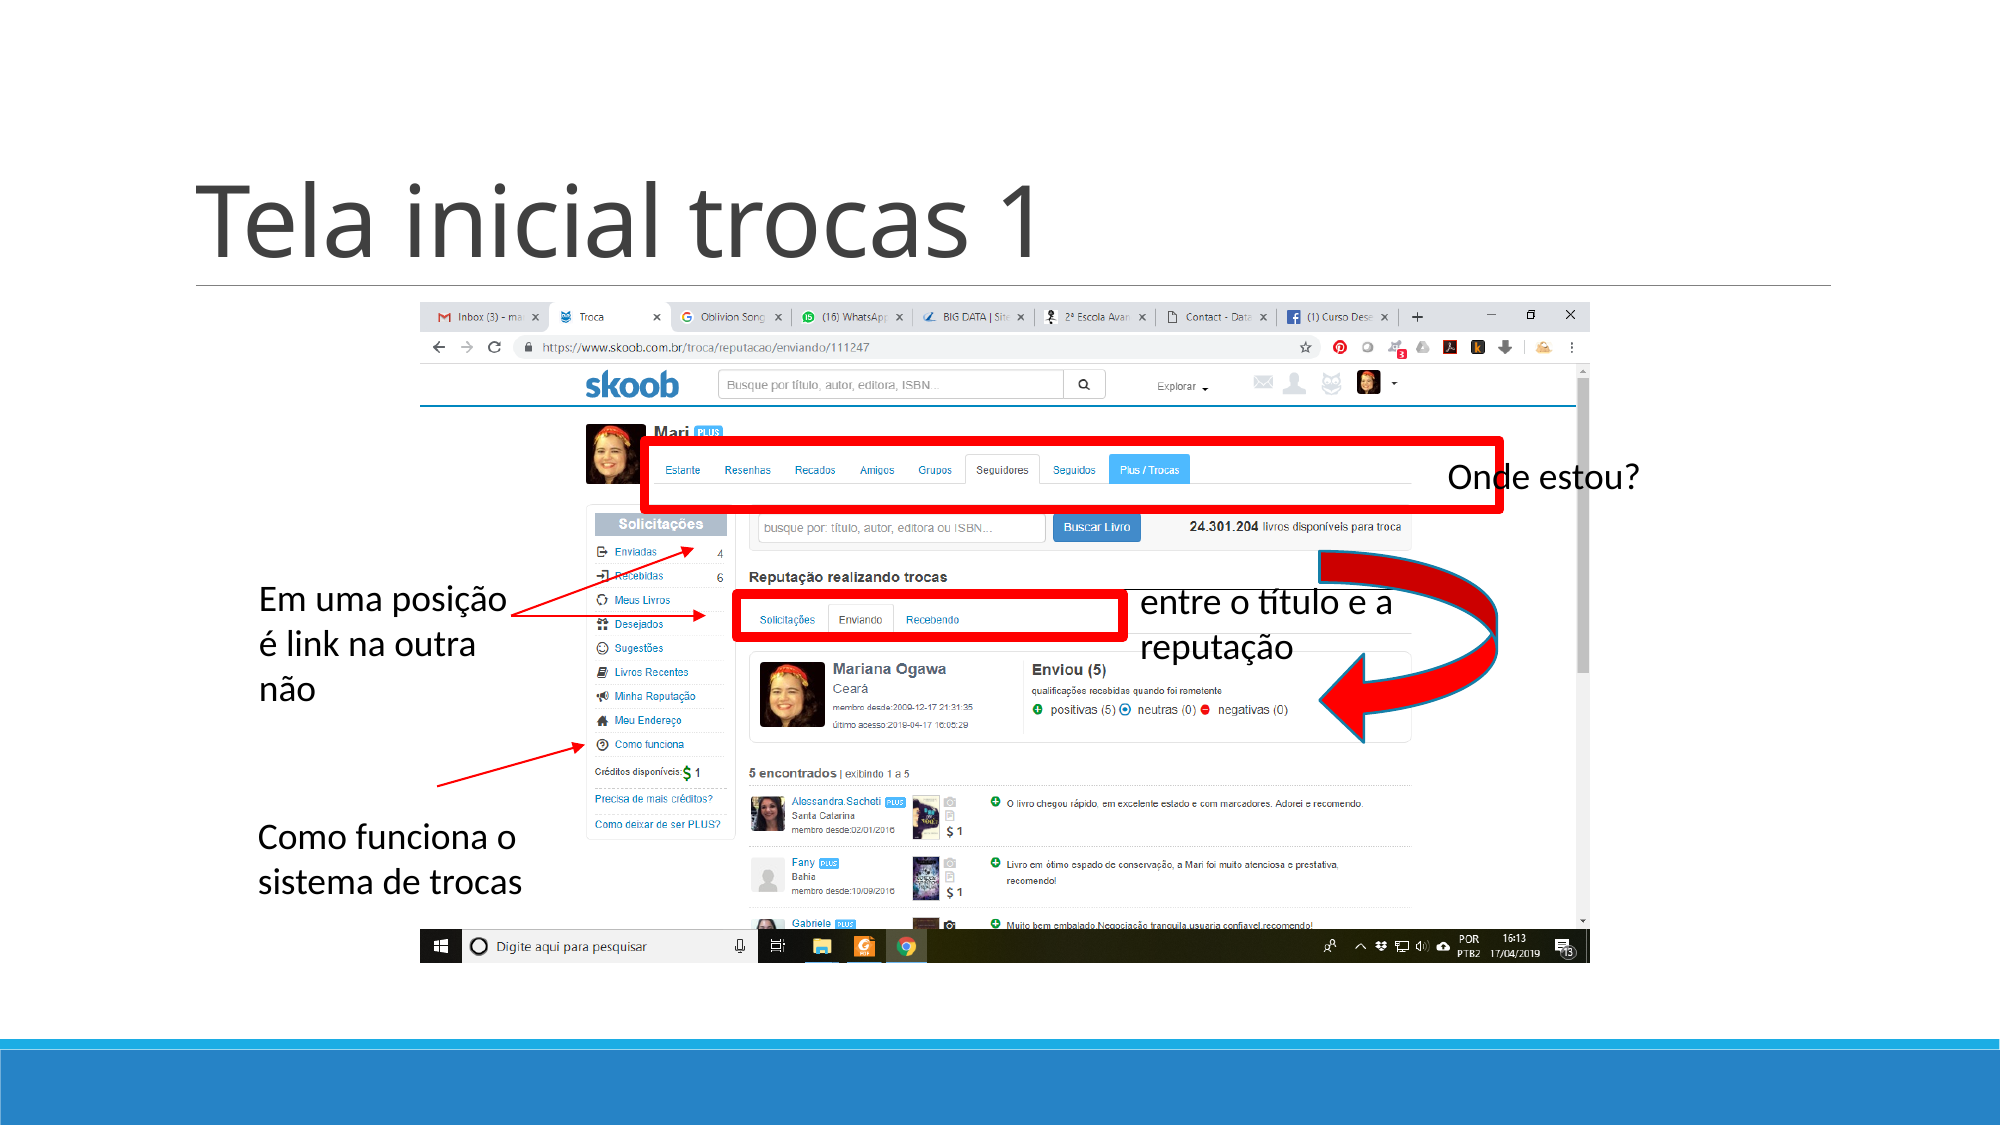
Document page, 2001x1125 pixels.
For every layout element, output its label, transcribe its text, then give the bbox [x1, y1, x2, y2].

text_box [436, 744, 586, 787]
text_box Em uma posição é link na outra não [243, 566, 417, 716]
title Tela inicial trocas 1 [180, 47, 1830, 285]
text_box Como funciona o sistema de trocas [243, 804, 417, 909]
text_box Onde estou? [1597, 445, 1657, 505]
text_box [510, 547, 695, 615]
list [420, 302, 1590, 964]
